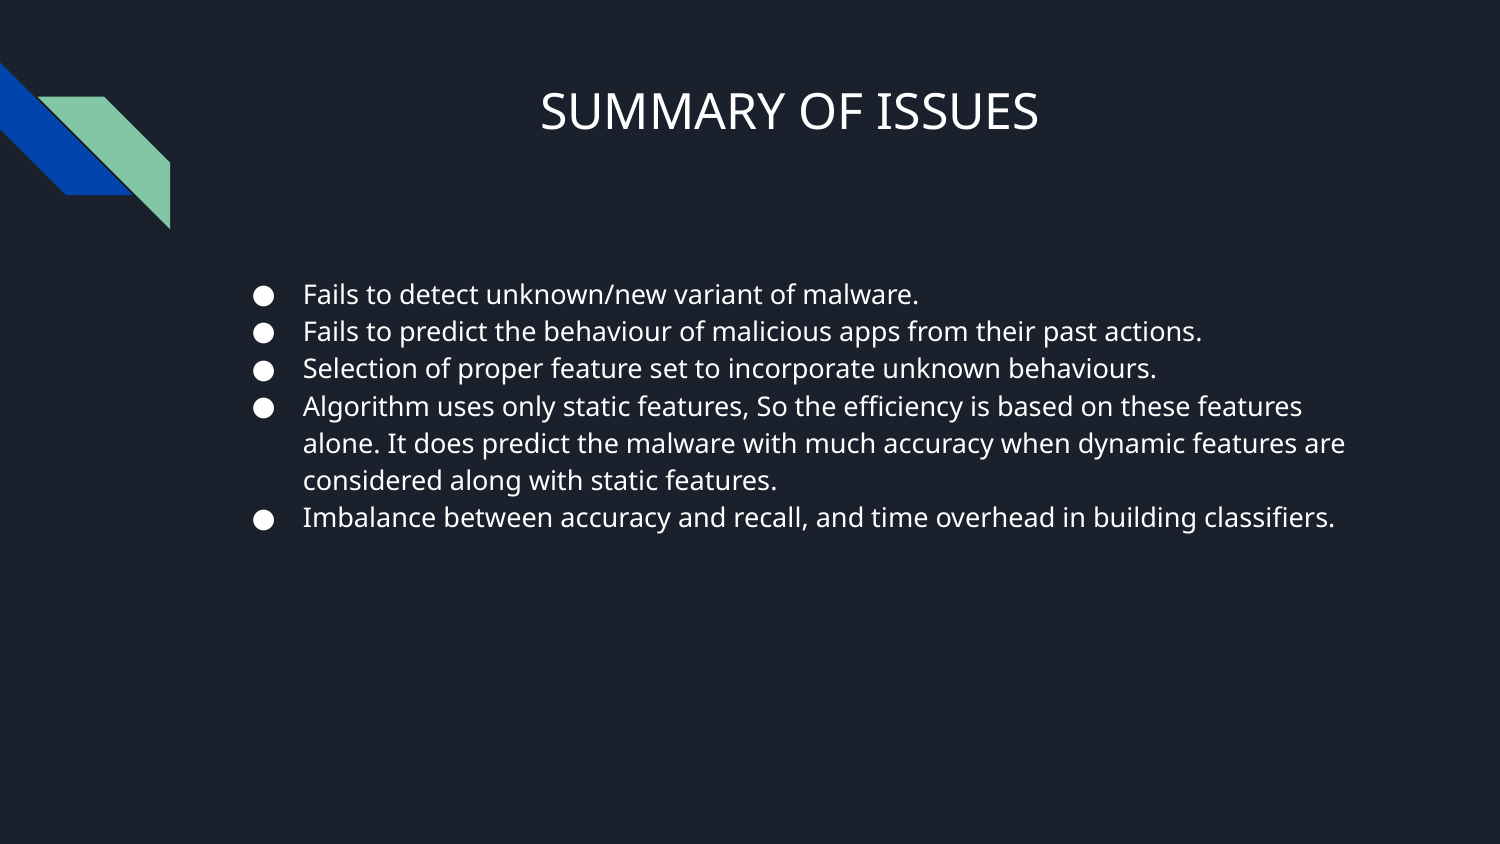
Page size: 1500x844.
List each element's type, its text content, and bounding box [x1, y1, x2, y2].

list Fails to detect unknown/new variant of malware. Fails to predict the behaviour of malicious apps from their past actions. Selection of proper feature set to incorporate unknown behaviours. Algorithm uses only static features, So the efficiency is based on these features alone. It does predict the malware with much accuracy when dynamic features are considered along with static features. Imbalance between accuracy and recall, and time overhead in building classifiers. [212, 257, 1368, 735]
title SUMMARY OF ISSUES [212, 64, 1368, 215]
